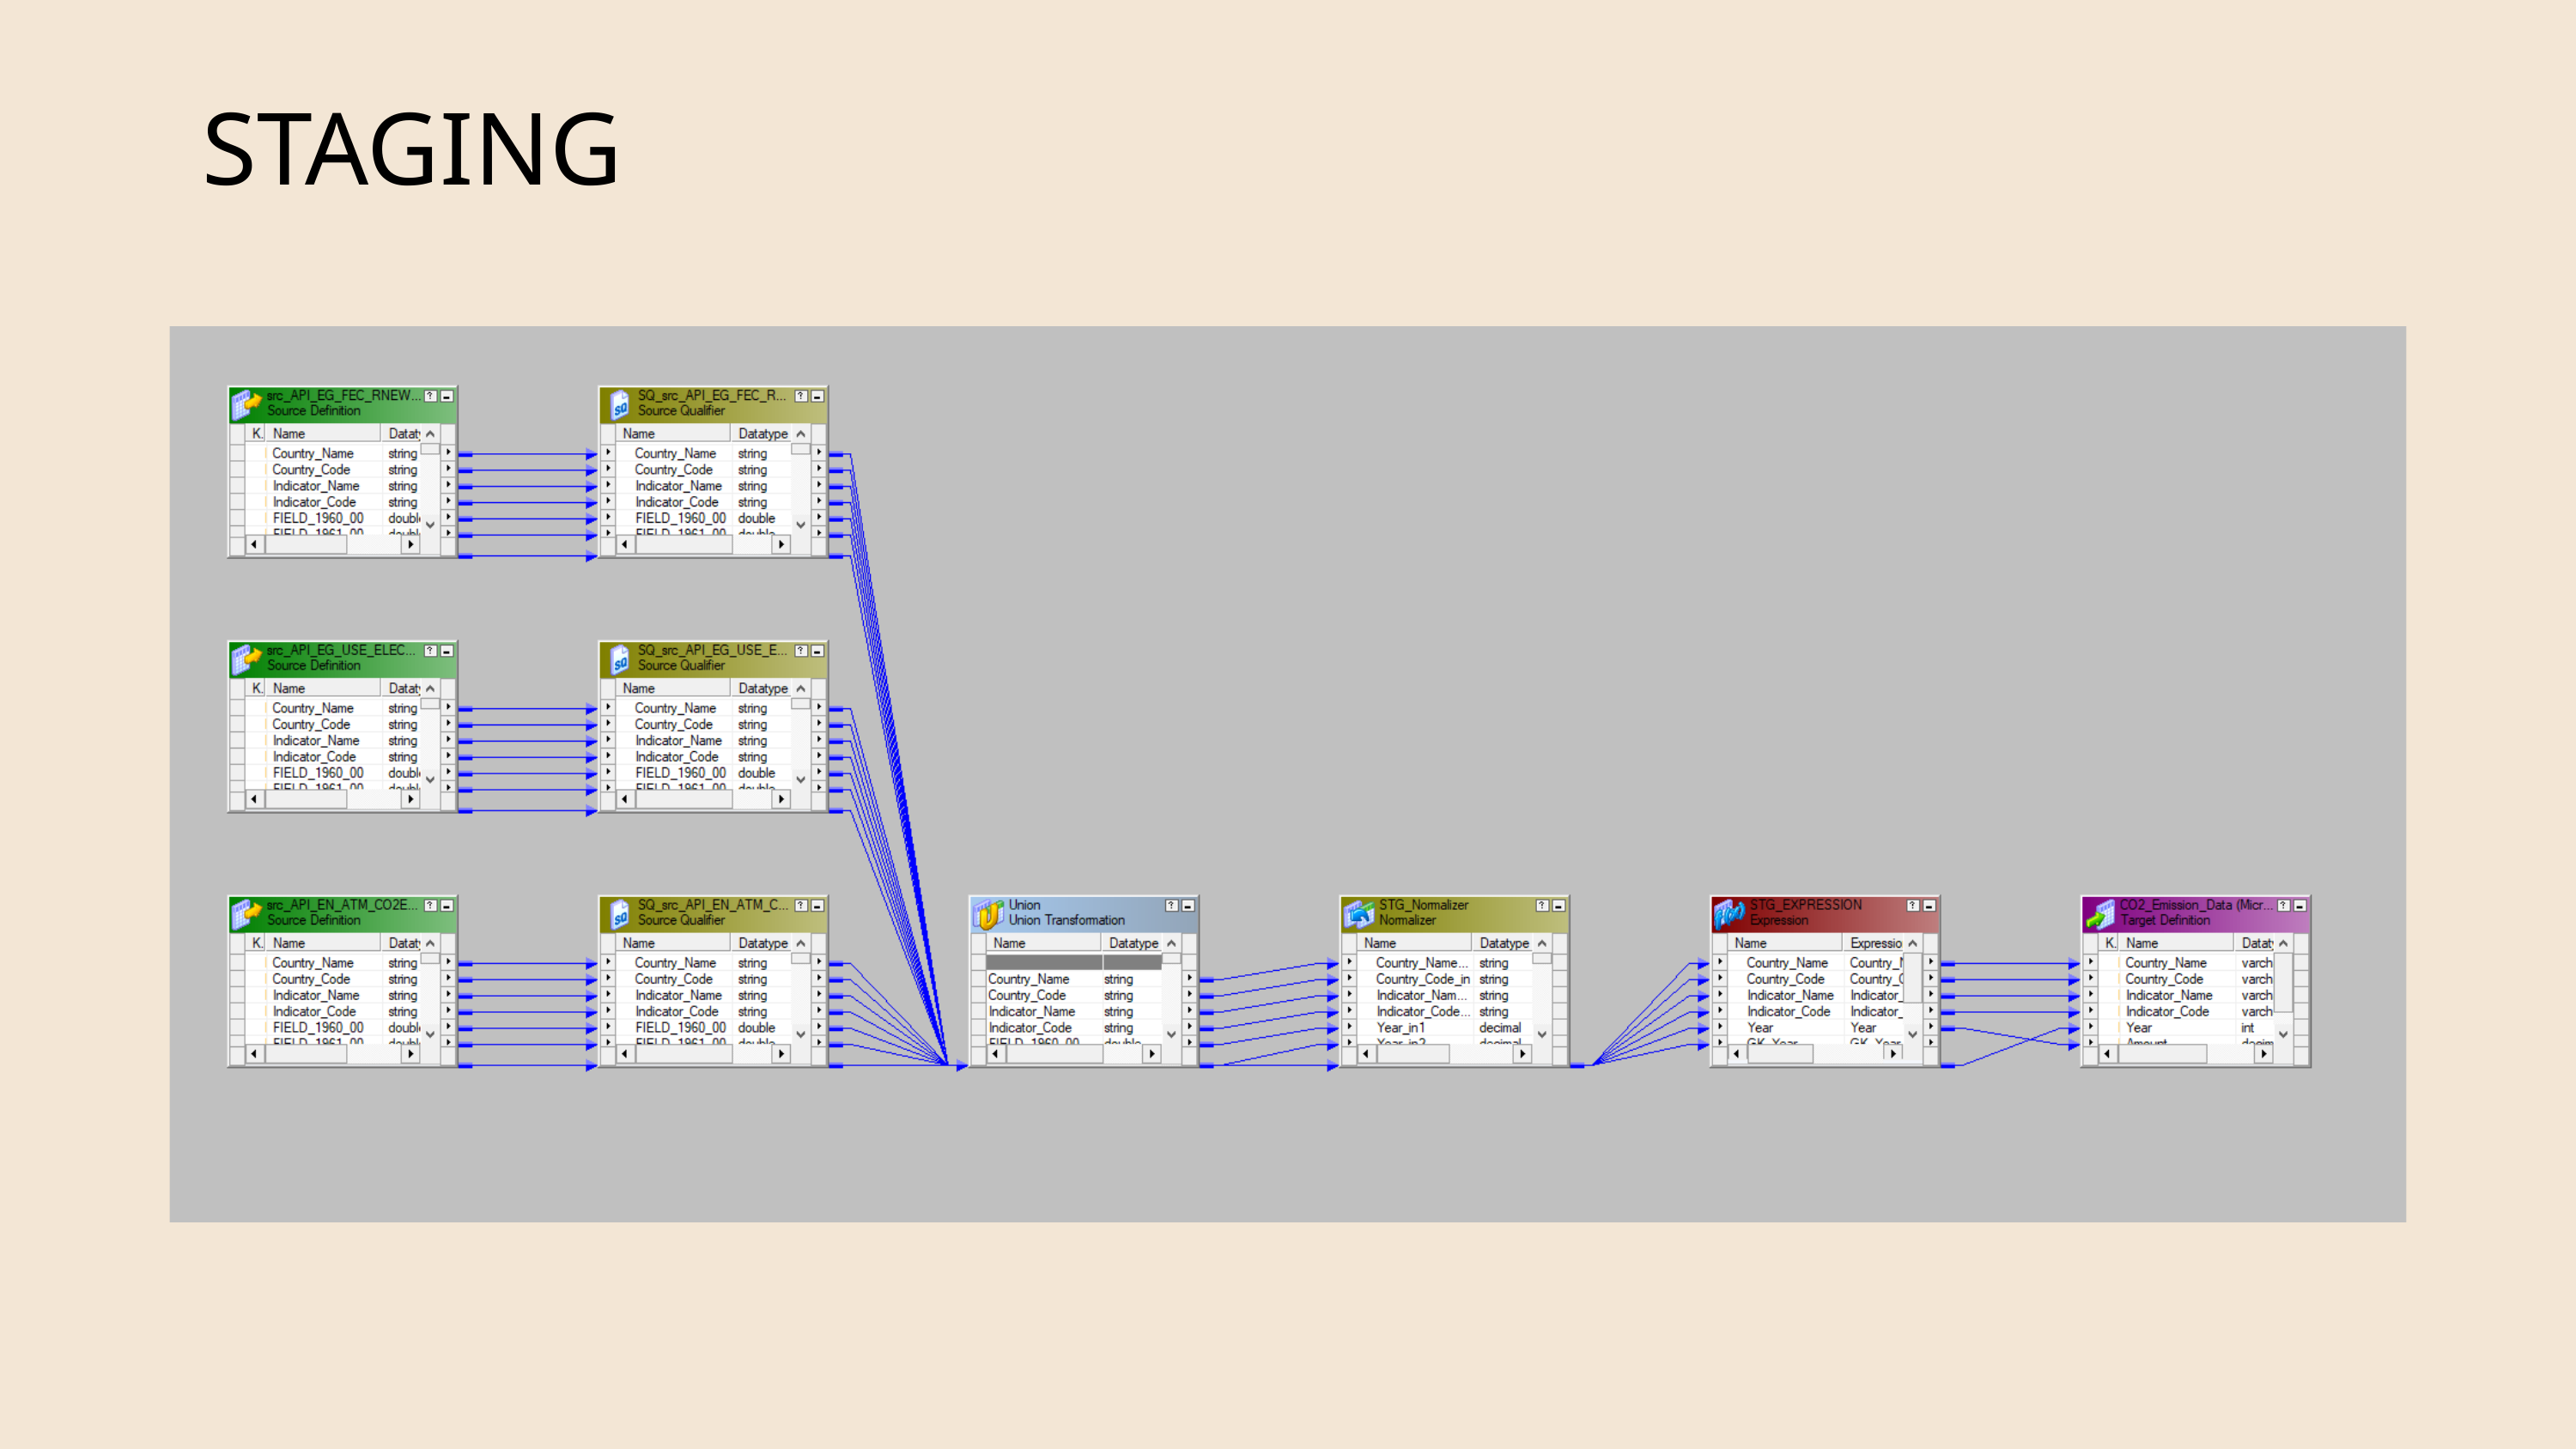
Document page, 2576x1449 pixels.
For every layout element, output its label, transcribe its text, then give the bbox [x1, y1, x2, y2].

text_box STAGING [0, 85, 984, 205]
text_box [169, 326, 2407, 1223]
